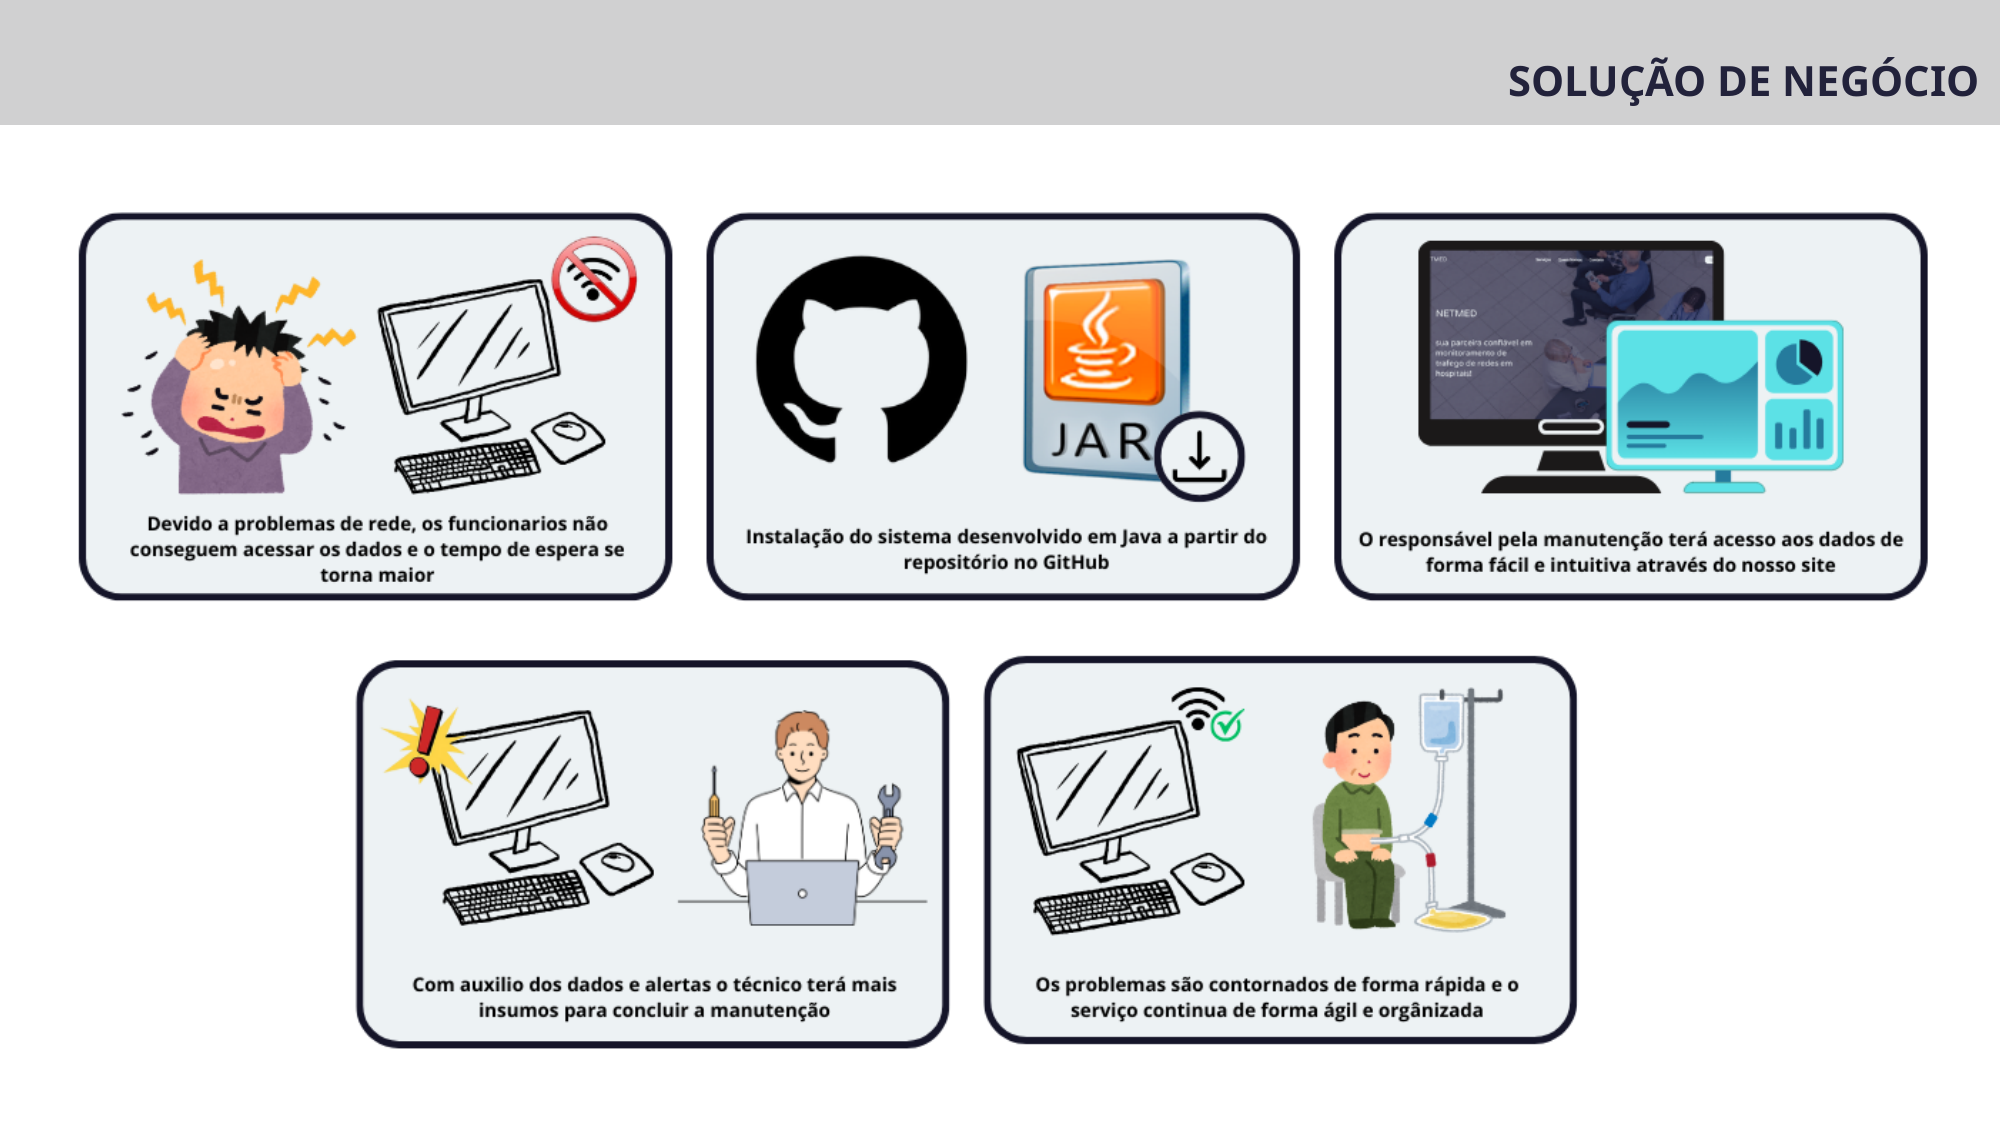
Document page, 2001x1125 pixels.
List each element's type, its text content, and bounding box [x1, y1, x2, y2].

text_box SOLUÇÃO DE NEGÓCIO [1493, 47, 2000, 113]
picture [0, 124, 2001, 1125]
text_box [0, 0, 2000, 124]
